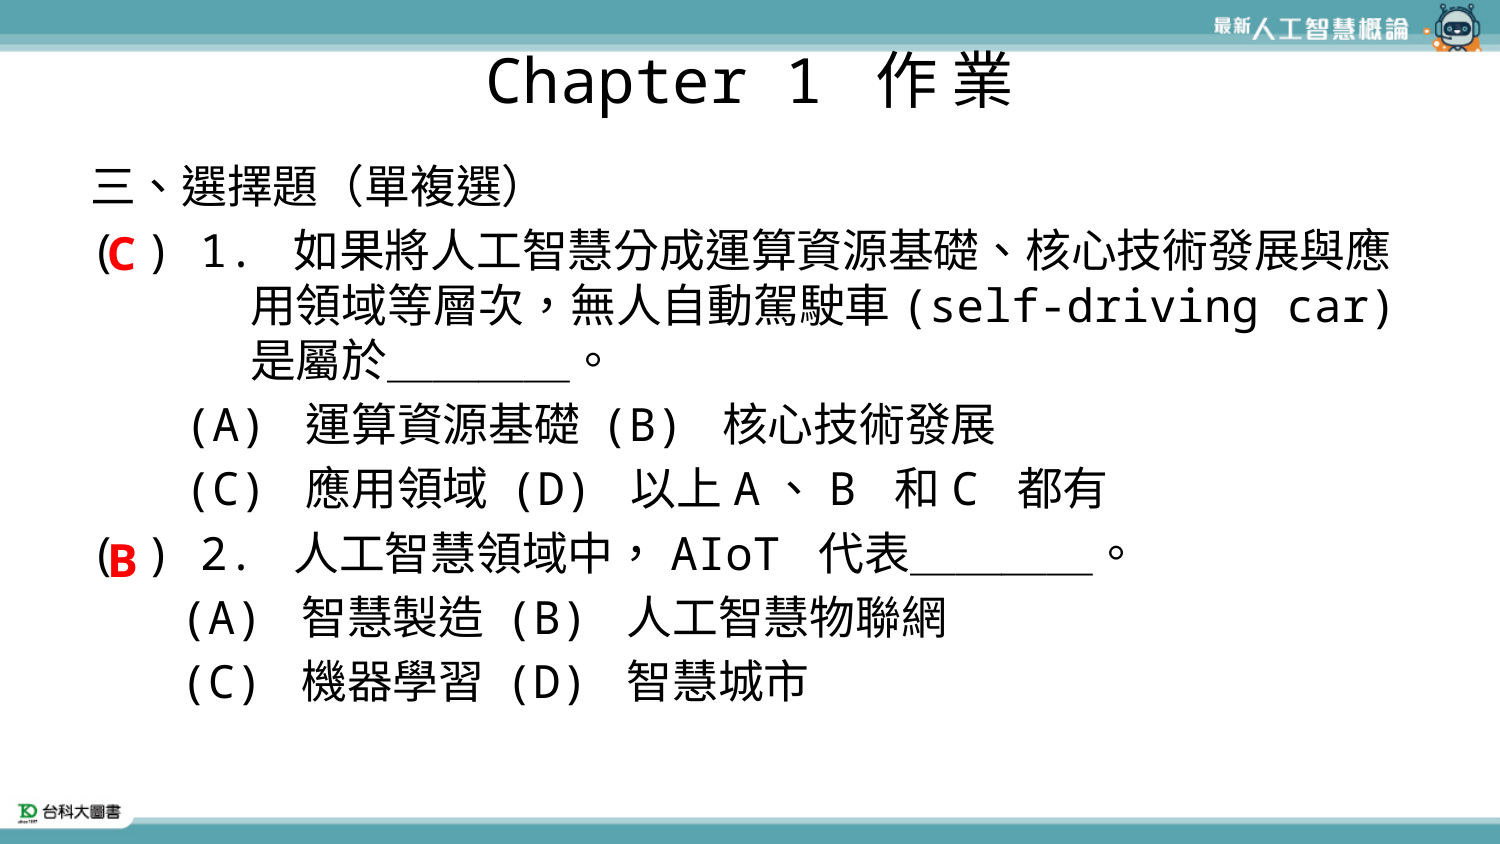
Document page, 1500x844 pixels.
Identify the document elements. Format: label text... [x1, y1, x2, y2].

text_box B [92, 524, 153, 595]
list 三、選擇題（單複選） ( ) 1. 如果將人工智慧分成運算資源基礎、核心技術發展與應用領域等層次，無人自動駕駛車(self-driving car) 是屬於＿＿＿＿。 (A) 運算資源基礎 (B) 核心技術發展 (C) 應用領域 (D) 以上A、B 和C 都有 ( ) 2. 人工智慧領域中，AIoT 代表＿＿＿＿。 (A) 智慧製造 (B) 人工智慧物聯網 (C) 機器學習 (D) 智慧城市 [75, 150, 1425, 707]
text_box C [92, 217, 152, 287]
title Chapter 1 作 業 [75, 8, 1425, 149]
picture [0, 0, 1500, 844]
